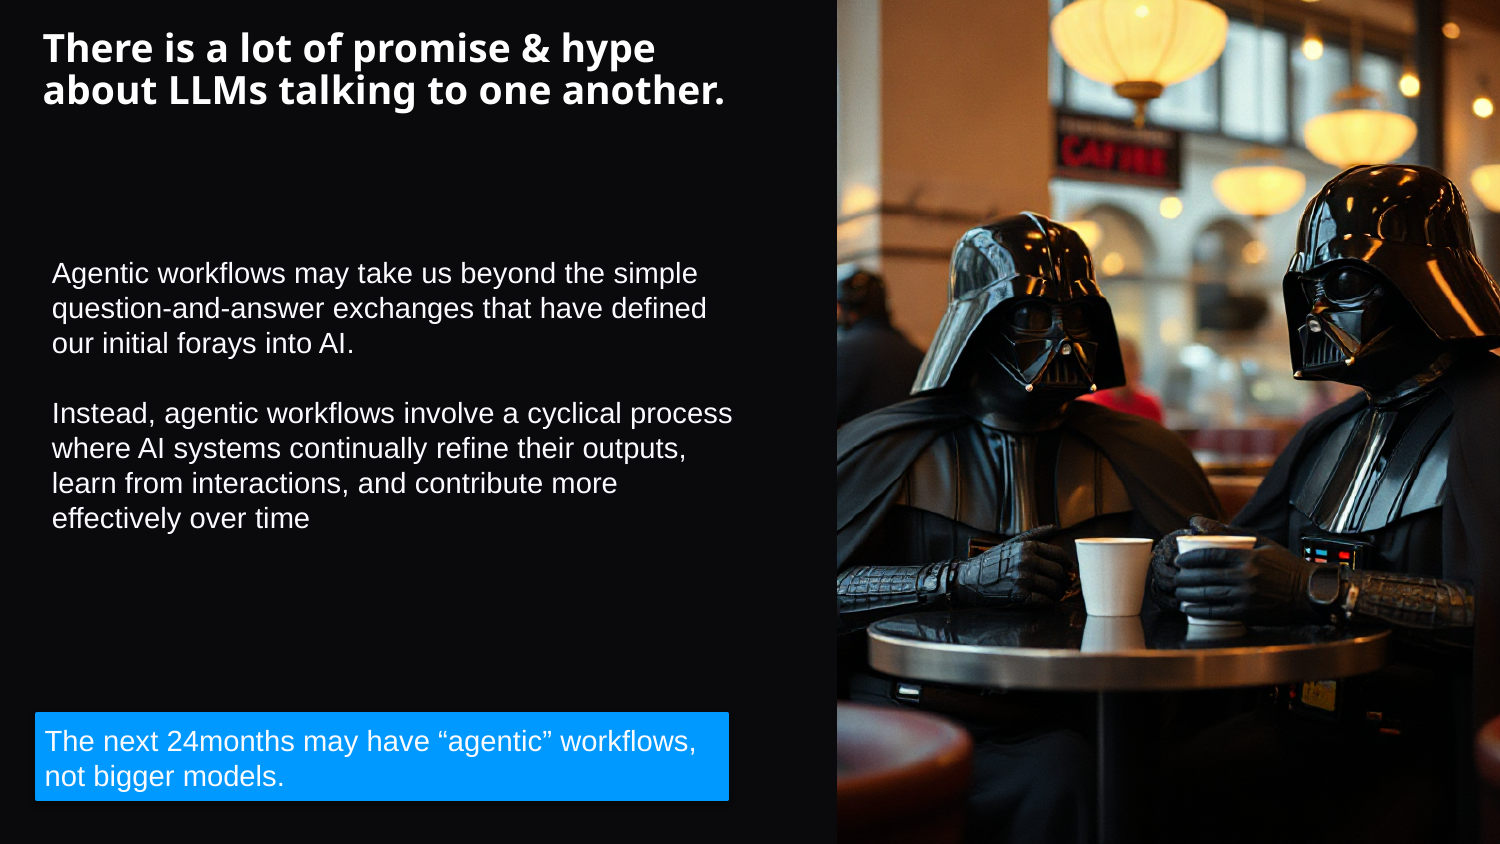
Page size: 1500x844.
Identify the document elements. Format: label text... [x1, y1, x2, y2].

picture [836, 0, 1500, 844]
text_box The next 24months may have “agentic” workflows, not bigger models. [37, 714, 728, 800]
text_box Agentic workflows may take us beyond the simple question-and-answer exchanges that have defined our initial forays into AI. Instead, agentic workflows involve a cyclical process where AI systems continually refine their outputs, learn from interactions, and contribute more effectively over time [37, 247, 750, 542]
title There is a lot of promise & hype about LLMs talking to one another. [36, 21, 784, 121]
